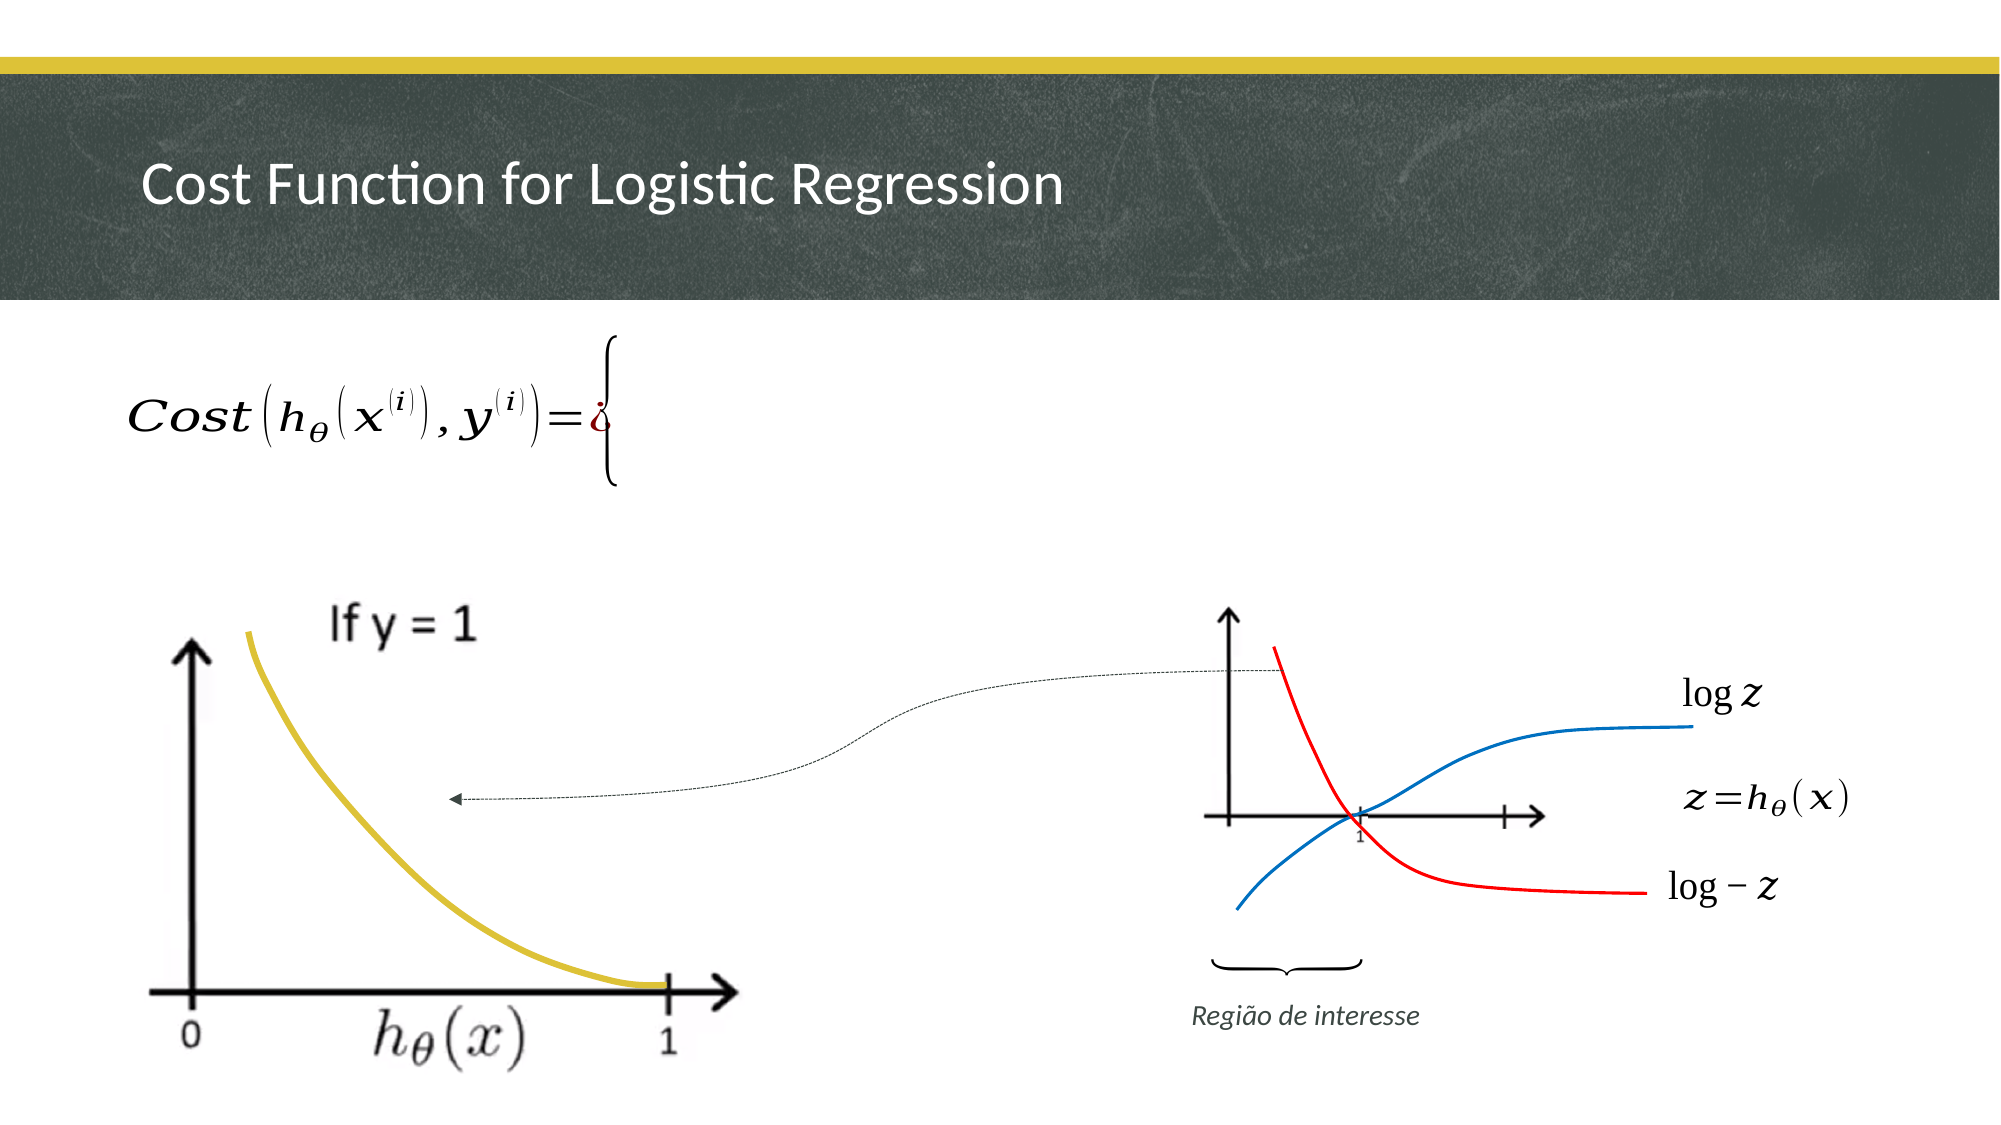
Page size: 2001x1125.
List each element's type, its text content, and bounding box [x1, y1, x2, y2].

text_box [126, 347, 1250, 485]
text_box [1183, 562, 1572, 900]
text_box [1572, 725, 1694, 776]
text_box [1572, 843, 1648, 895]
picture [113, 562, 785, 1082]
text_box Região de interesse [1176, 979, 1477, 1050]
title Cost Function for Logistic Regression [126, 71, 1892, 296]
picture [0, 74, 2000, 300]
text_box [1235, 900, 1262, 911]
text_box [449, 670, 1284, 800]
